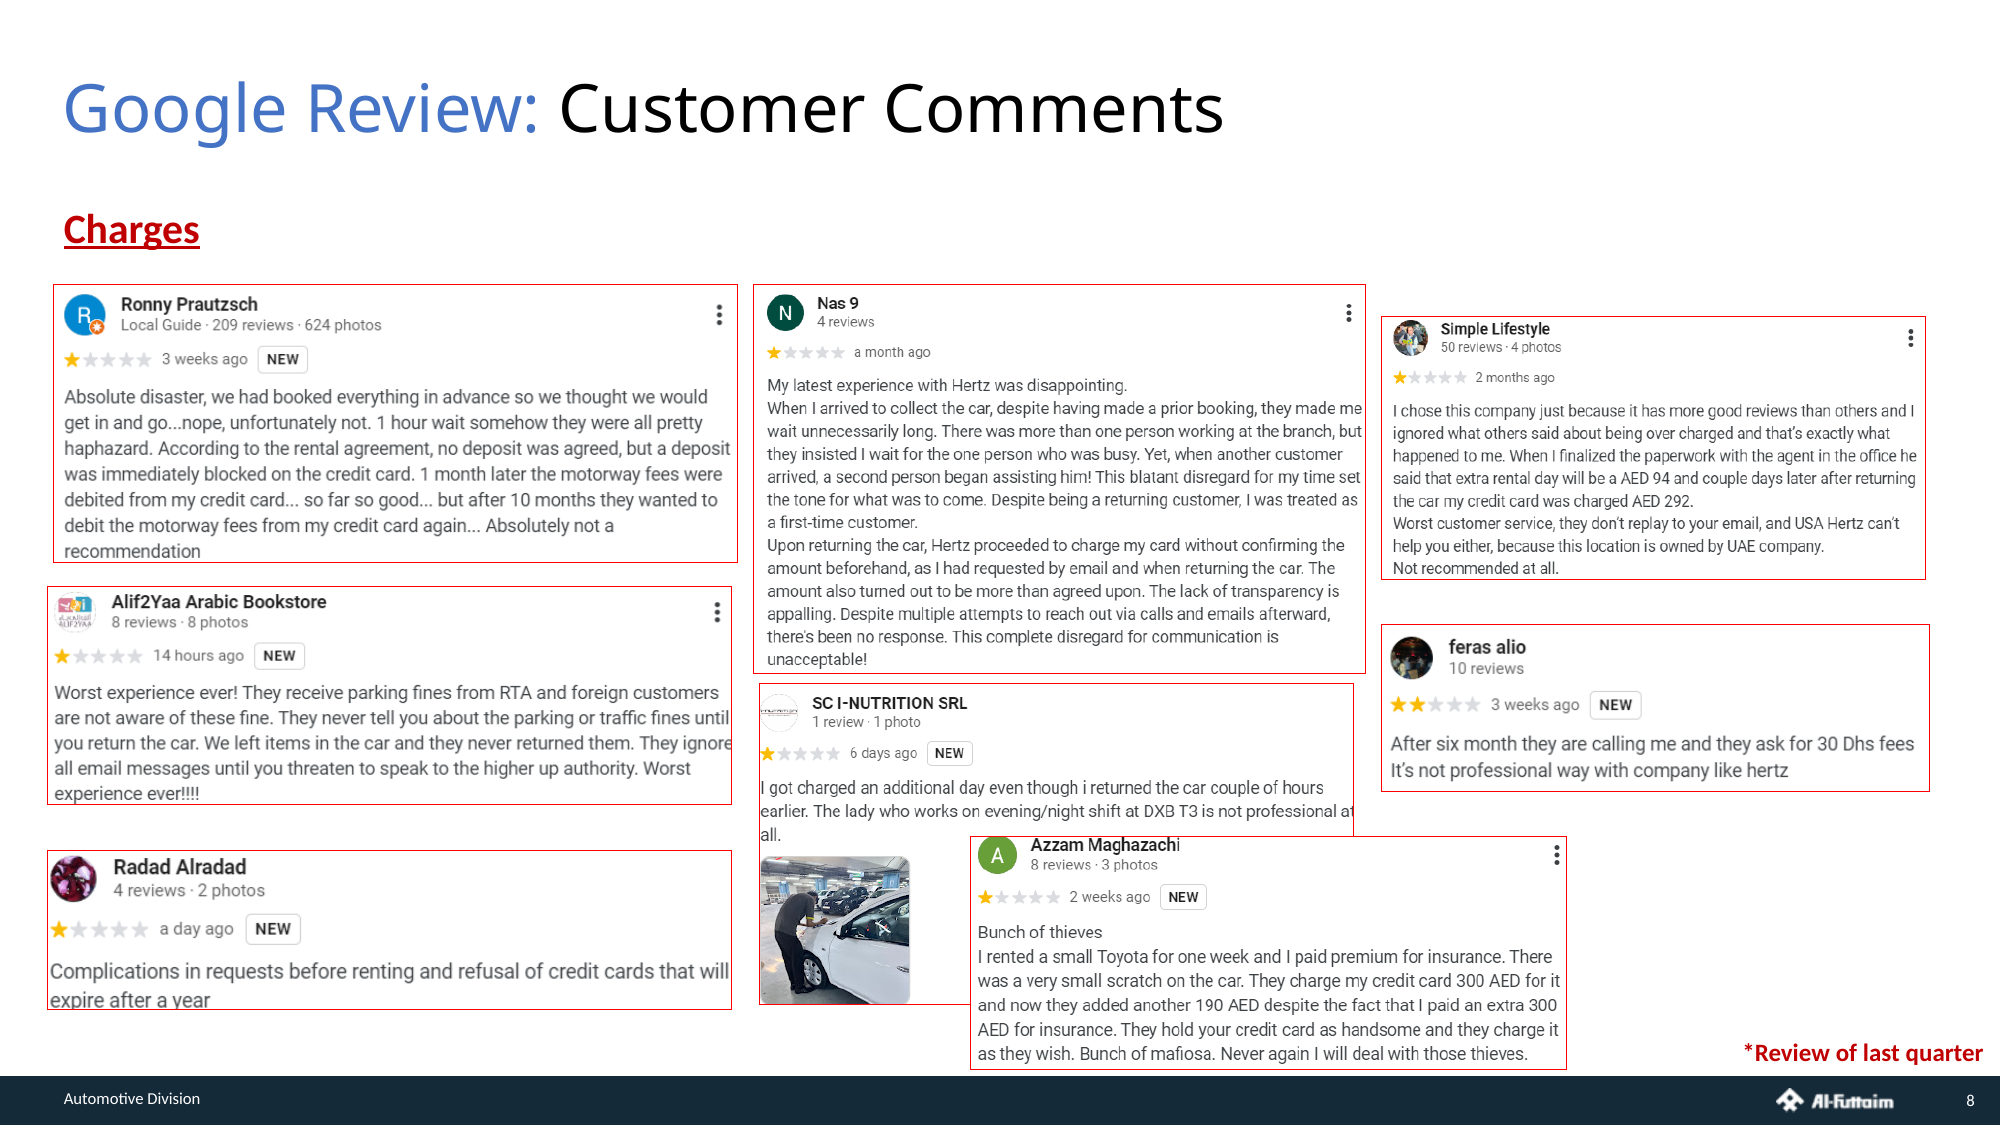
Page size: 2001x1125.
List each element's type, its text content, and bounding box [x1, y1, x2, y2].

picture [753, 284, 1366, 674]
picture [53, 284, 738, 563]
text_box Charges [48, 194, 215, 260]
title Google Review: Customer Comments [47, 33, 1842, 190]
picture [47, 850, 732, 1010]
picture [47, 586, 732, 805]
picture [1381, 624, 1930, 792]
picture [1381, 316, 1926, 580]
picture [759, 683, 1567, 1070]
text_box *Review of last quarter [1727, 1029, 1999, 1074]
